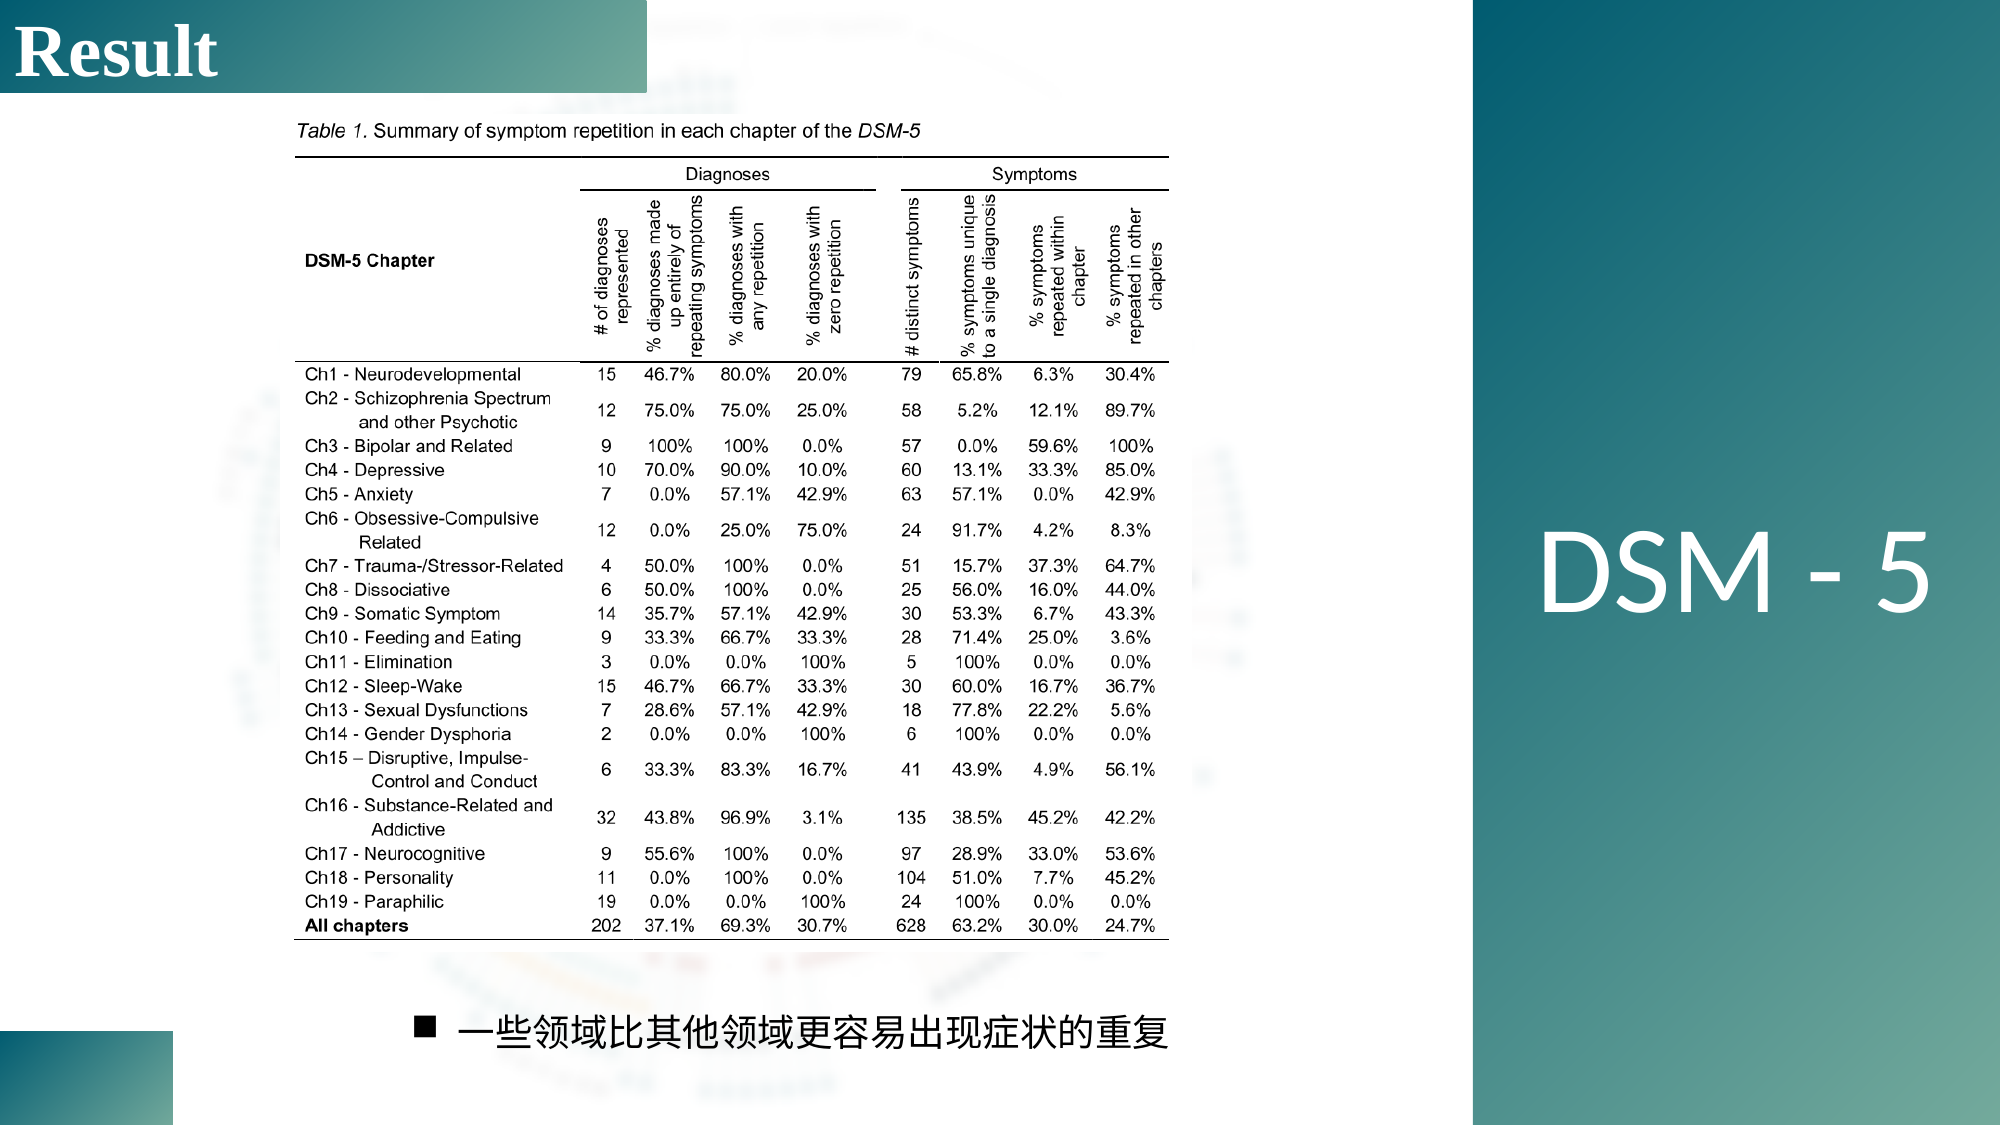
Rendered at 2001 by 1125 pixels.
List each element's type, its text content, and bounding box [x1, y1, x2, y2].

text_box Result [0, 0, 647, 94]
text_box [0, 1031, 174, 1125]
text_box DSM - 5 [1472, 0, 2000, 1125]
picture [0, 0, 1472, 1125]
text_box 一些领域比其他领域更容易出现症状的重复 [396, 1001, 1223, 1062]
